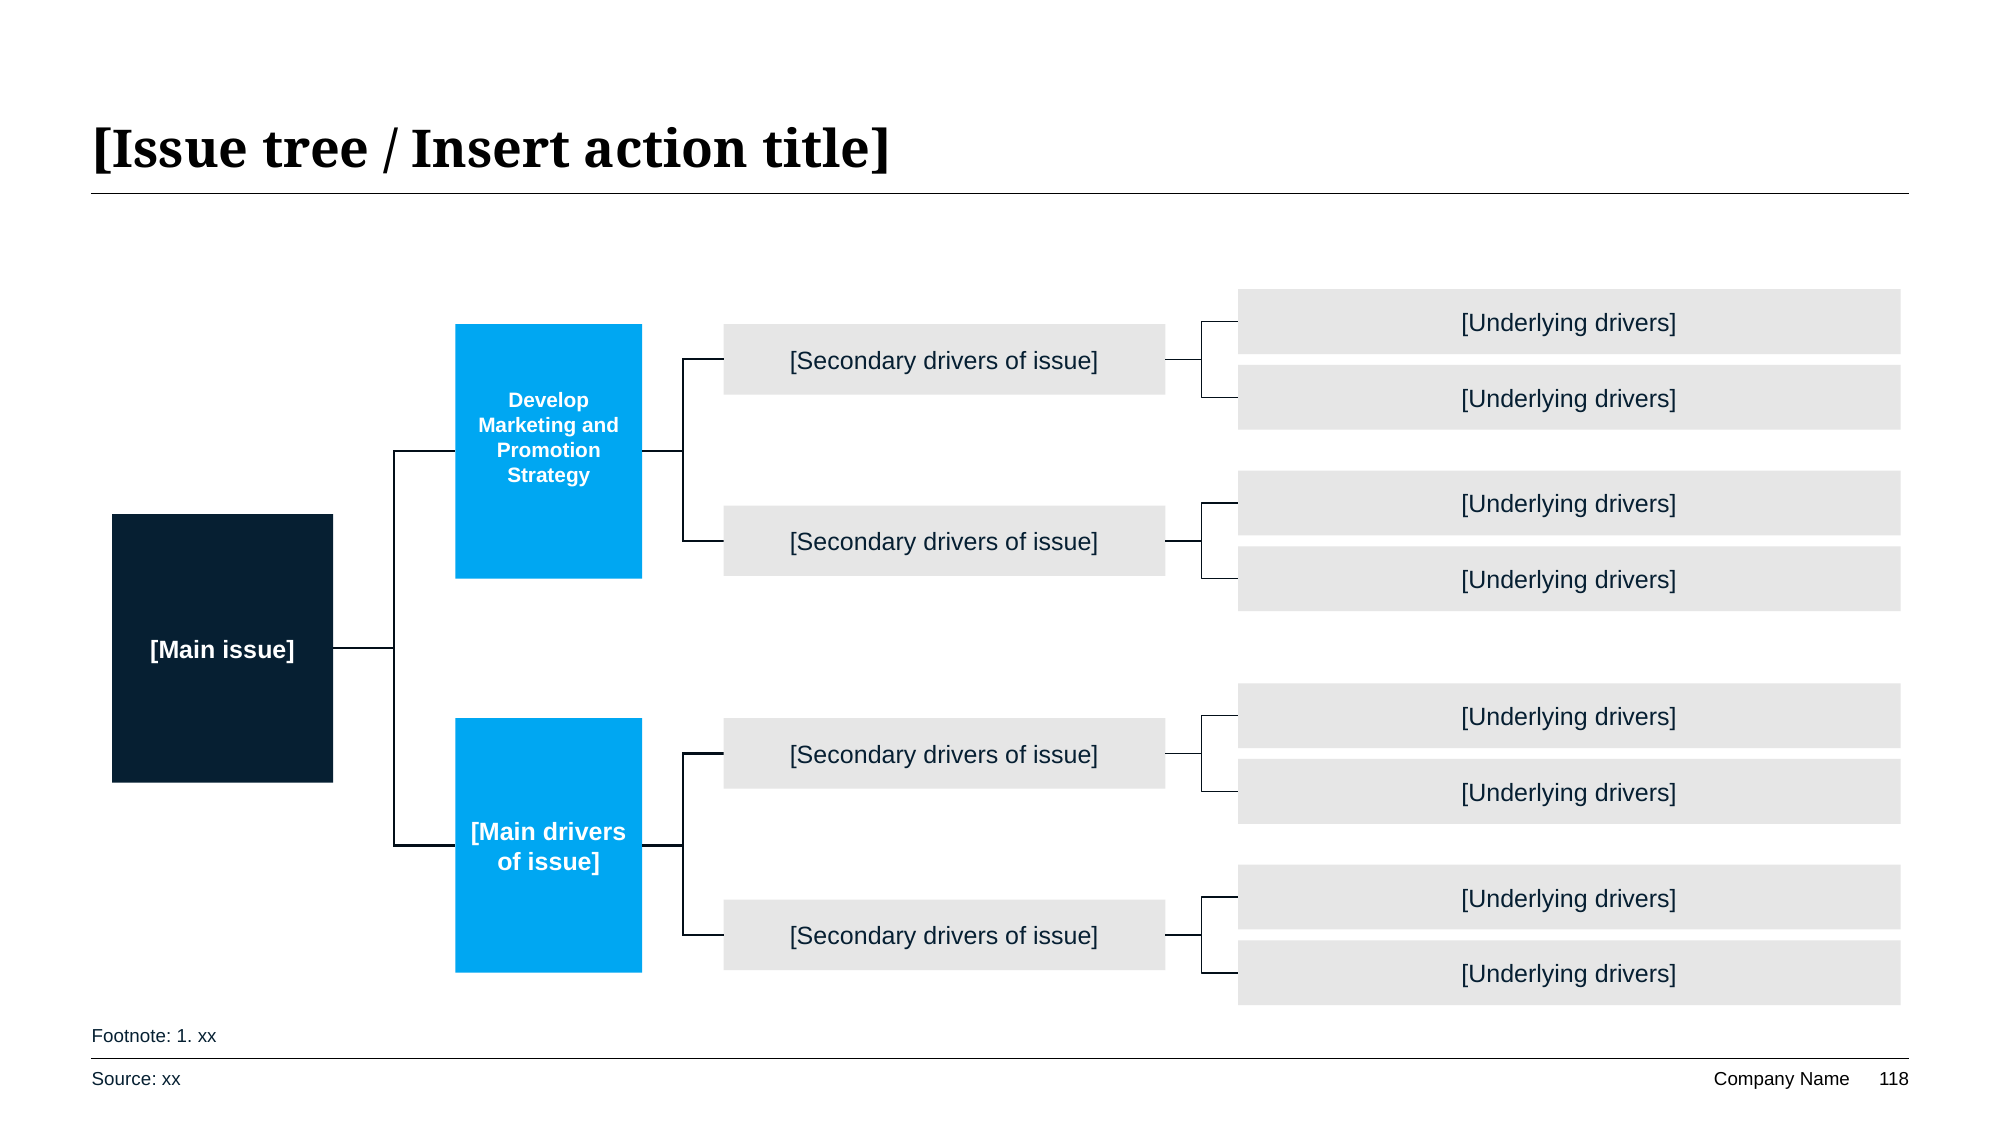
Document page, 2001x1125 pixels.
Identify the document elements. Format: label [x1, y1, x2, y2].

title [91, 58, 1909, 179]
text_box [76, 289, 1901, 1109]
